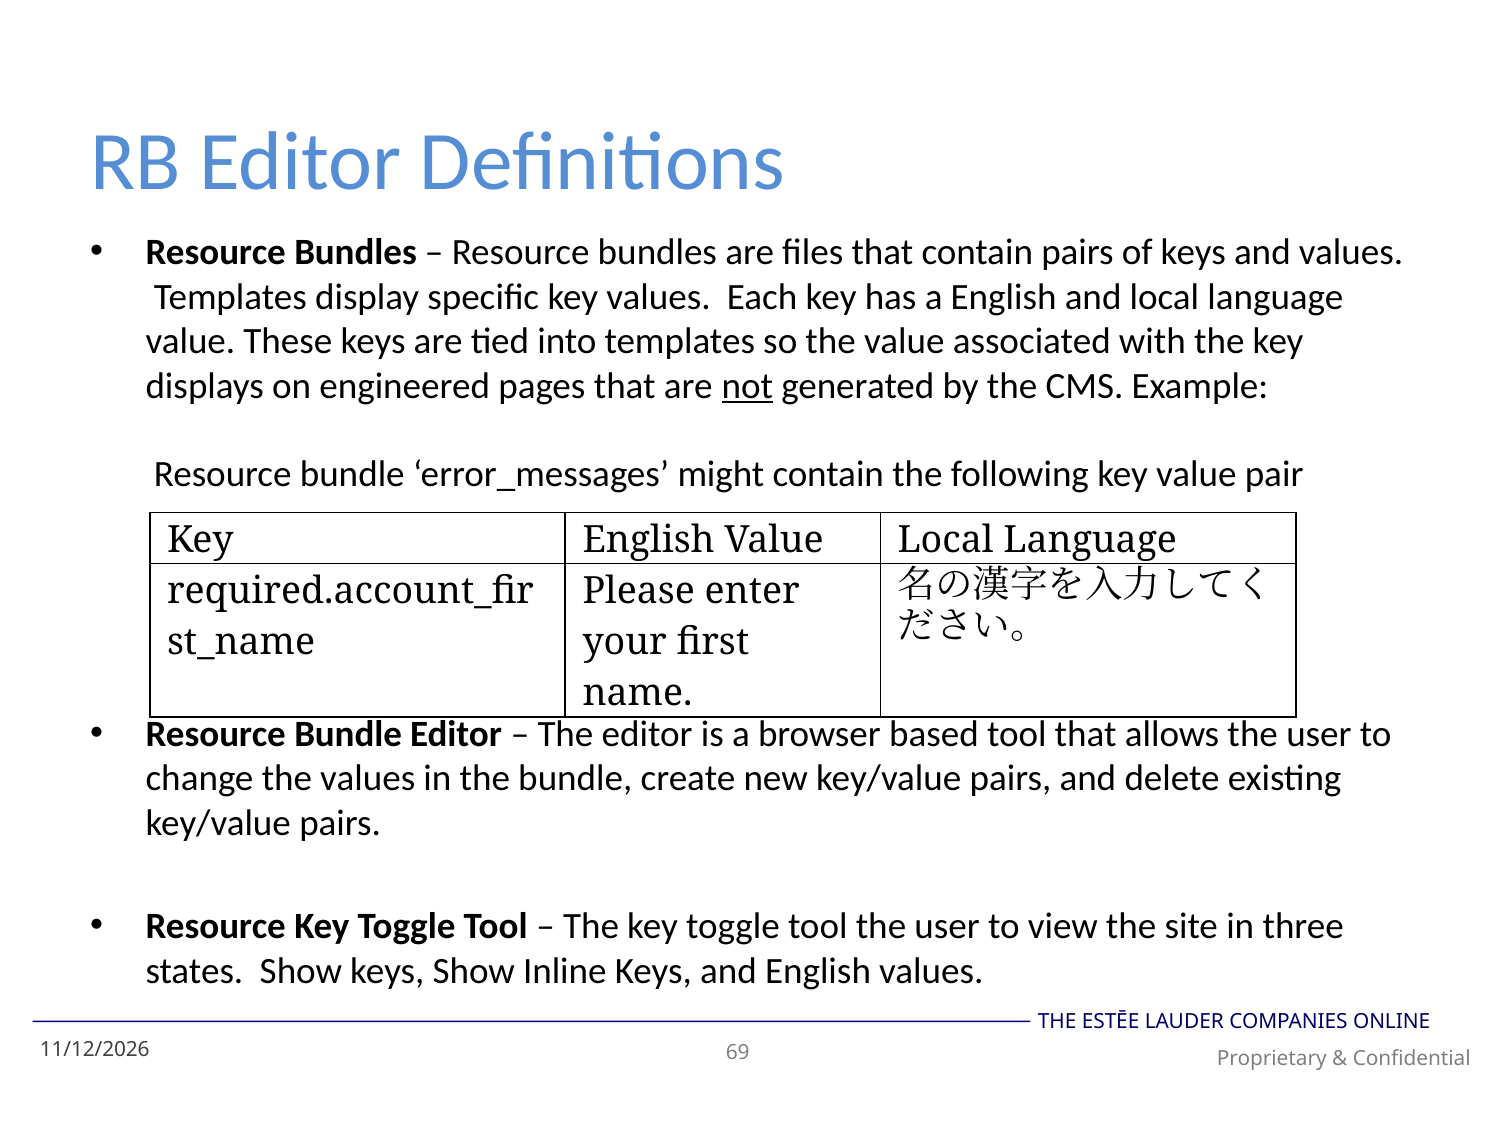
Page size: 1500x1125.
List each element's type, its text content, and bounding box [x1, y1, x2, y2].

table_cell Please enter your first name. [566, 564, 880, 716]
table_header English Value [566, 513, 880, 563]
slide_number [24, 1020, 338, 1081]
table_header Key [151, 513, 564, 563]
table_header Local Language [881, 513, 1295, 563]
table_cell required.account_first_name [151, 564, 564, 716]
list Resource Bundles – Resource bundles are files that contain pairs of keys and values. Templates display specific key values. Each key has a English and local language value. These keys are tied into templates so the value associated with the key displays on engineered pages that are not generated by the CMS. Example: Resource bundle ‘error_messages’ might contain the following key value pair Resource Bundle Editor – The editor is a browser based tool that allows the user to change the values in the bundle, create new key/value pairs, and delete existing key/value pairs. Resource Key Toggle Tool – The key toggle tool the user to view the site in three states. Show keys, Show Inline Keys, and English values. [75, 220, 1425, 1000]
table_cell 名の漢字を入力してください。 [881, 564, 1295, 716]
title RB Editor Definitions [75, 87, 1463, 225]
